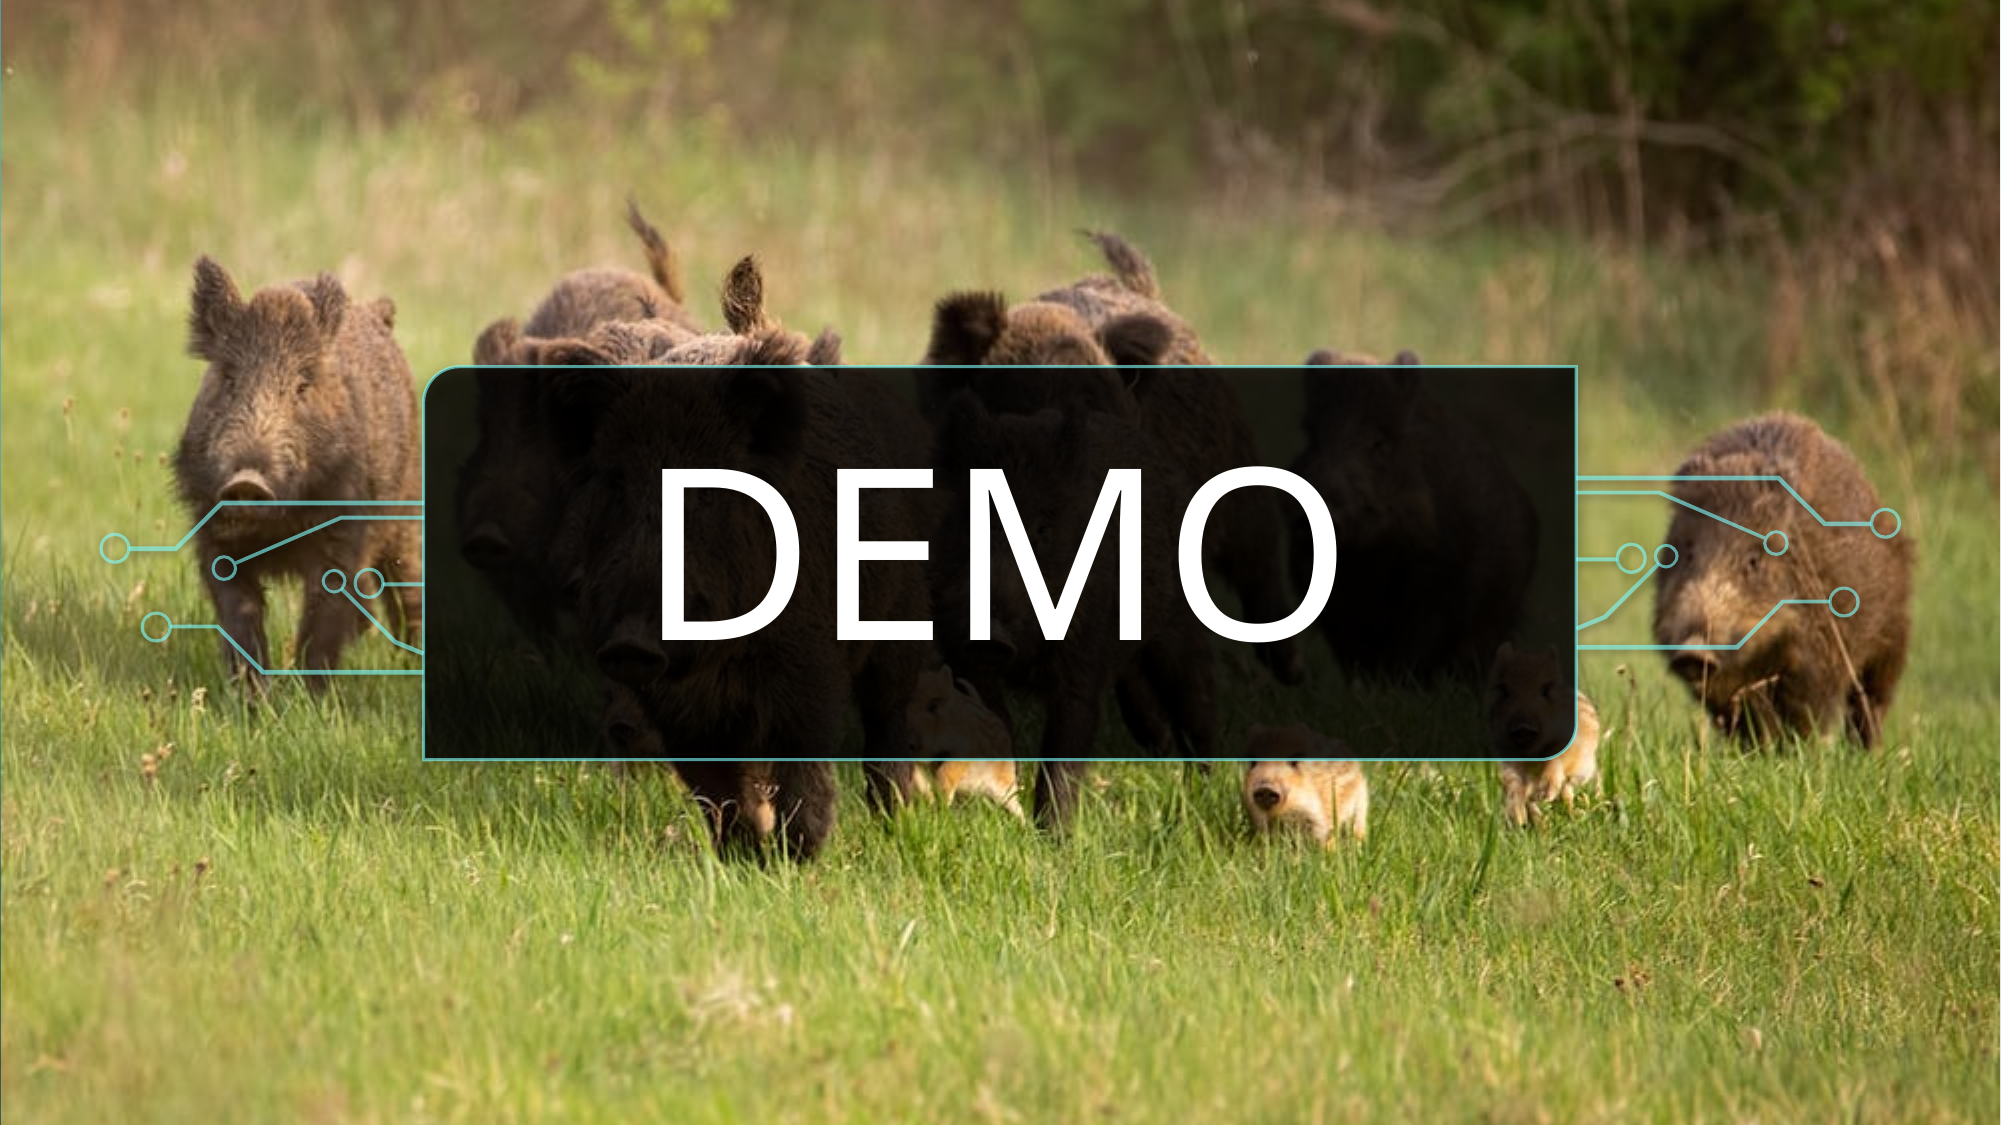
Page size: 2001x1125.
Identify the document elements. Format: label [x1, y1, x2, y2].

text_box [99, 366, 1902, 760]
picture [0, 0, 2000, 1125]
